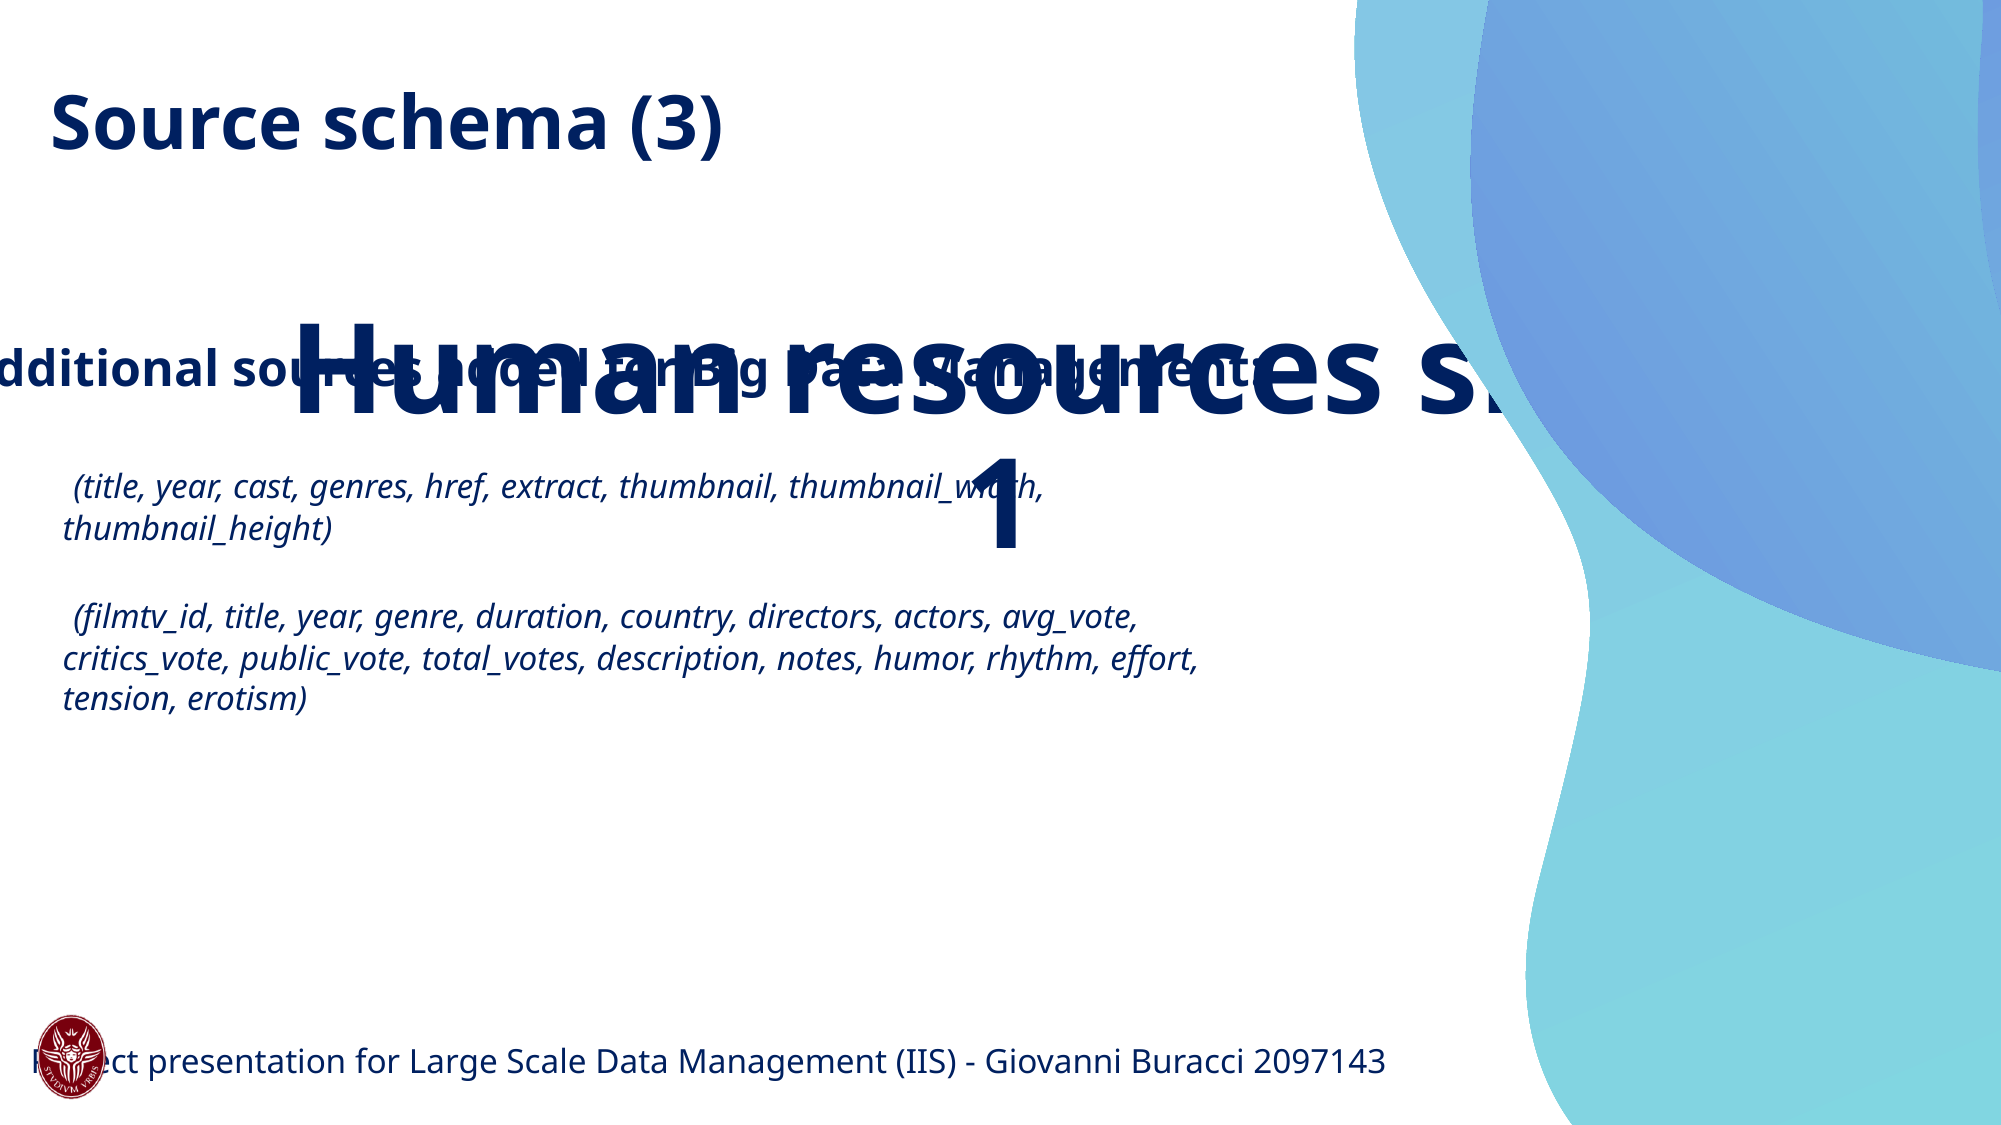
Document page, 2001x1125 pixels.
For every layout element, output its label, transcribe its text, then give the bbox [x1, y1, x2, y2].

text_box Source schema (3) [36, 67, 740, 172]
text_box Additional sources added for Big Data Management: [0, 329, 1280, 405]
title Human resources slide 1 [249, 184, 1340, 576]
picture [37, 1013, 113, 1103]
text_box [1340, 0, 2000, 1125]
